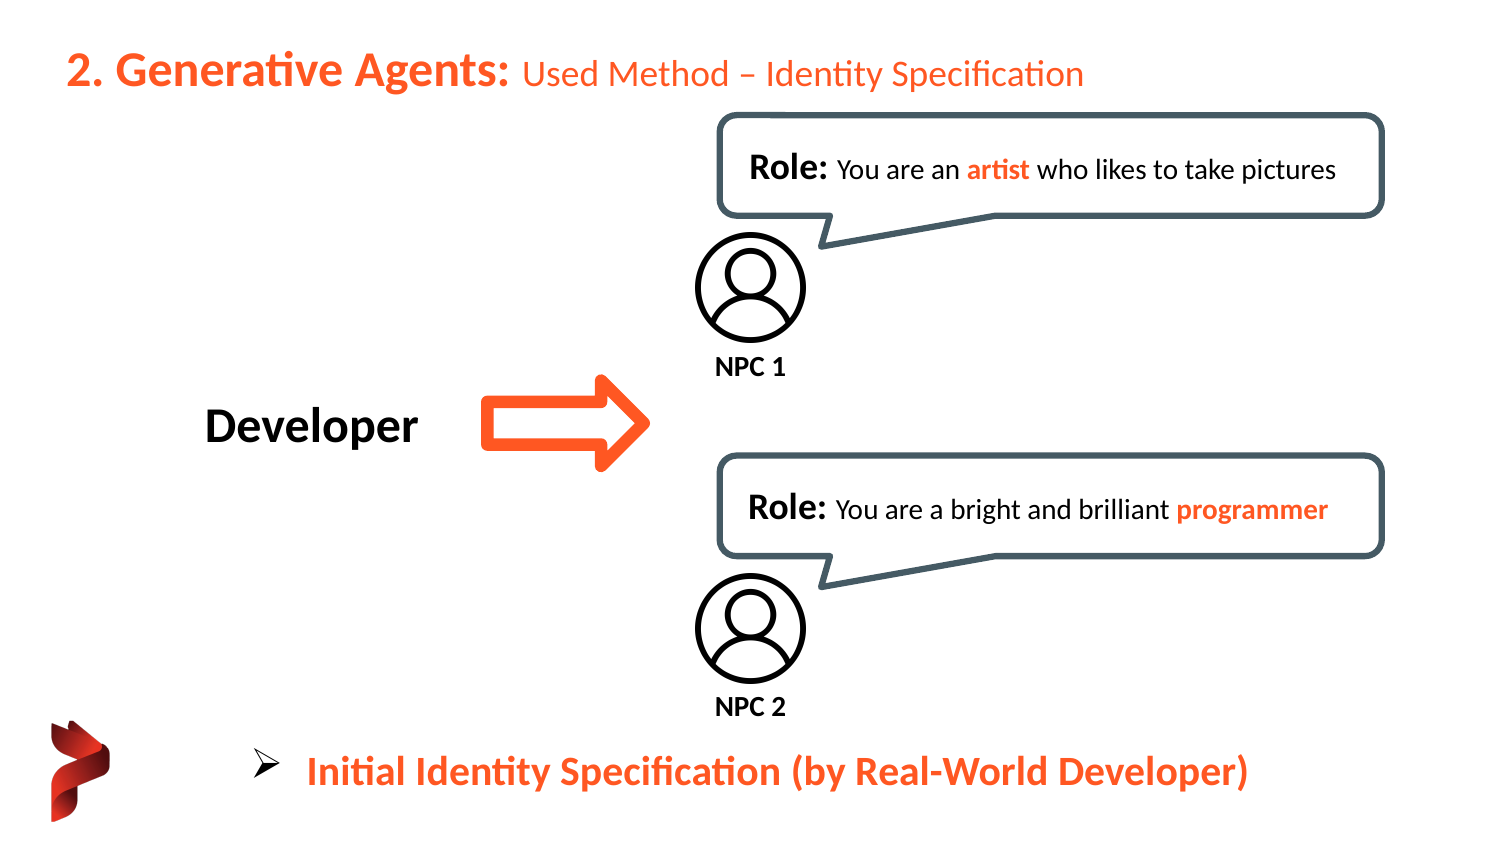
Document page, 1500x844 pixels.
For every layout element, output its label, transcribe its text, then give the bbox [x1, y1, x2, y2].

text_box [485, 378, 646, 468]
picture [694, 572, 806, 684]
text_box Developer [190, 385, 435, 461]
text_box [719, 455, 1383, 557]
text_box NPC 1 [695, 351, 806, 390]
picture [50, 718, 110, 823]
text_box NPC 2 [695, 691, 806, 730]
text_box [719, 114, 1383, 216]
picture [694, 232, 806, 344]
text_box Initial Identity Specification (by Real-World Developer) [235, 736, 1265, 801]
title 2. Generative Agents: Used Method – Identity Specification [51, 21, 1449, 116]
